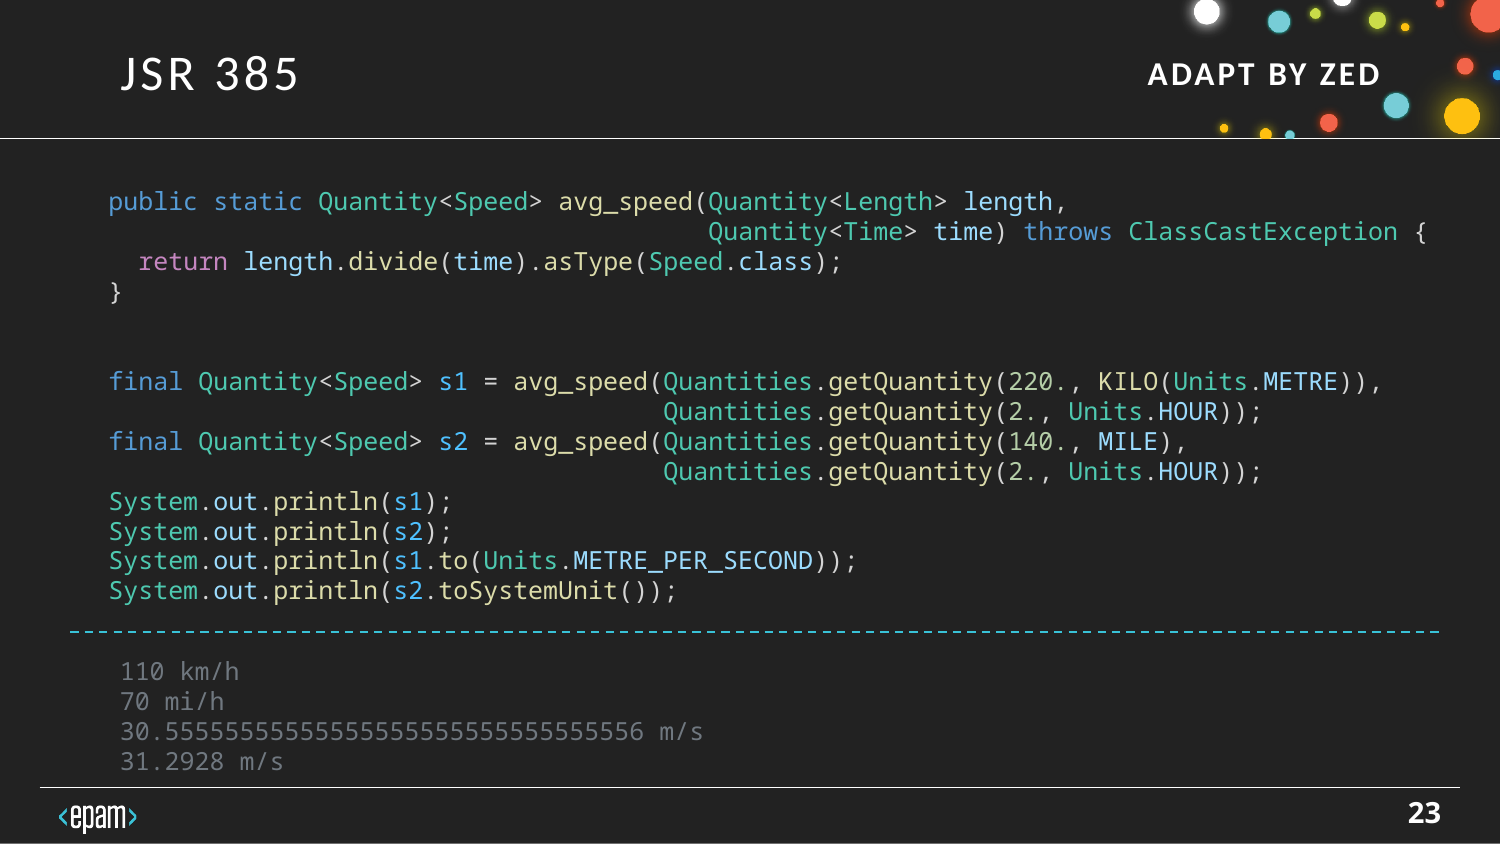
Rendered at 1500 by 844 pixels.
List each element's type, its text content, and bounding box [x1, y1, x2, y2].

slide_number 23 [1216, 791, 1442, 844]
picture [1064, 0, 1500, 139]
text_box public static Quantity<Speed> avg_speed(Quantity<Length> length, Quantity<Time> time) throws ClassCastException { return length.divide(time).asType(Speed.class); } final Quantity<Speed> s1 = avg_speed(Quantities.getQuantity(220., KILO(Units.METRE)), Quantities.getQuantity(2., Units.HOUR)); final Quantity<Speed> s2 = avg_speed(Quantities.getQuantity(140., MILE), Quantities.getQuantity(2., Units.HOUR)); System.out.println(s1); System.out.println(s2); System.out.println(s1.to(Units.METRE_PER_SECOND)); System.out.println(s2.toSystemUnit()); [93, 178, 1468, 613]
list JSR 385 [105, 43, 1058, 98]
text_box 110 km/h 70 mi/h 30.55555555555555555555555555555556 m/s 31.2928 m/s [105, 647, 781, 783]
